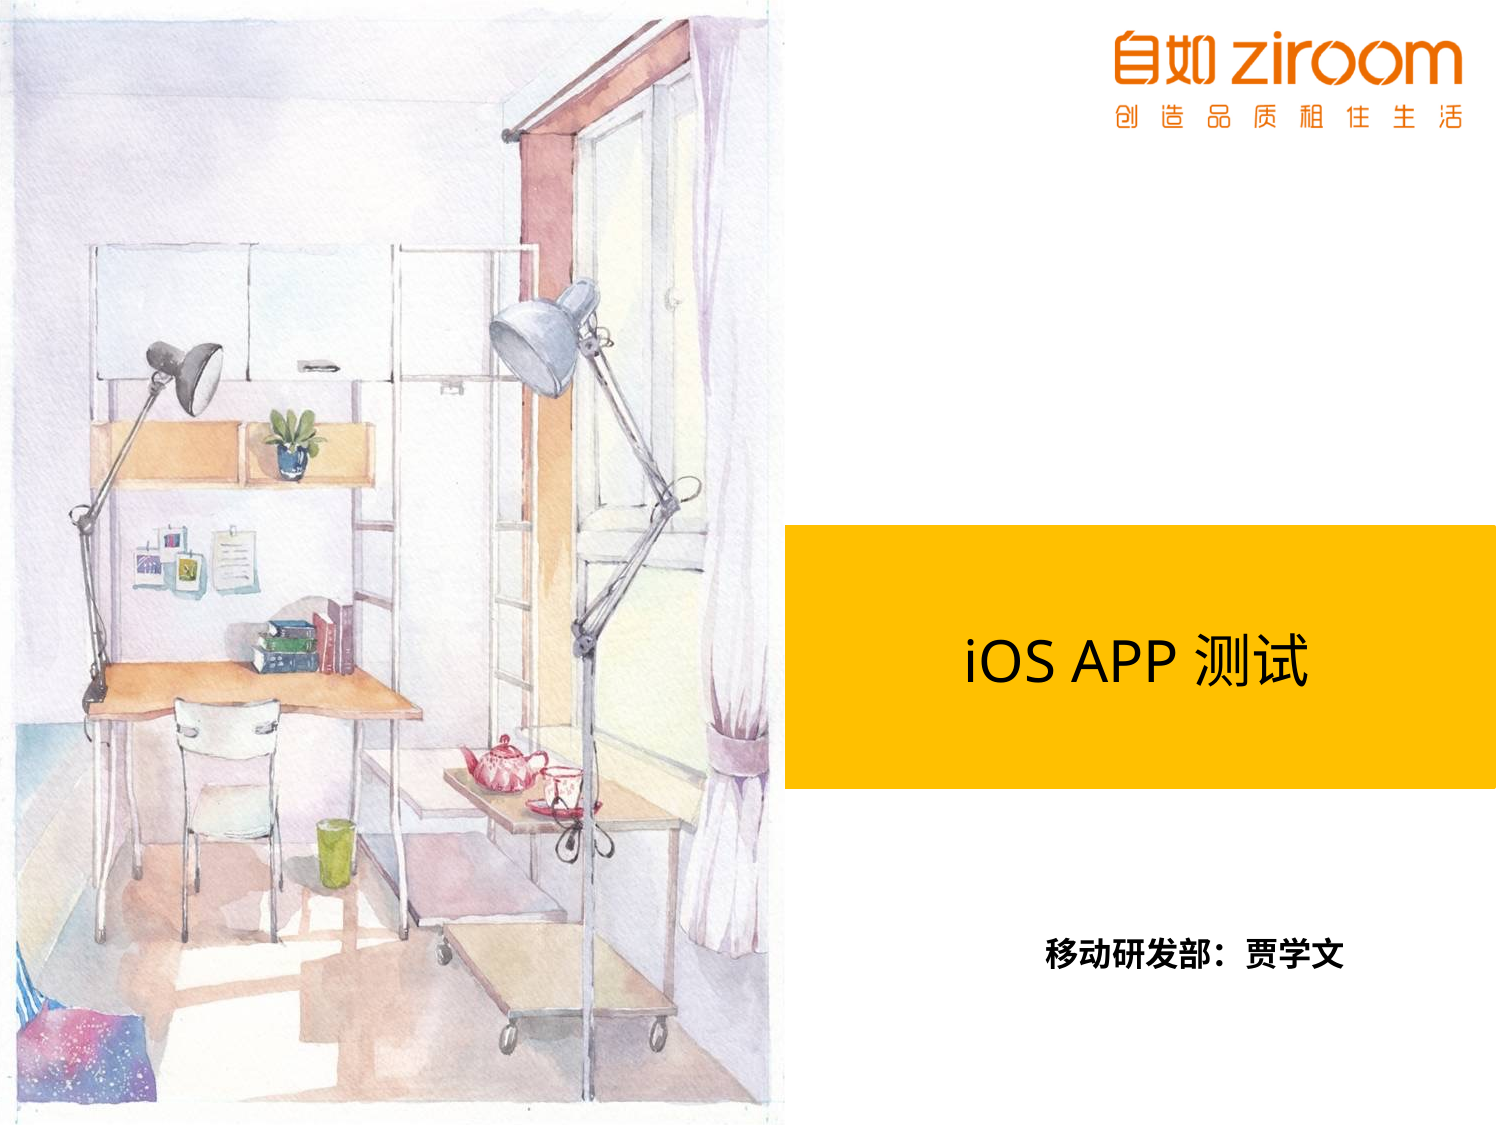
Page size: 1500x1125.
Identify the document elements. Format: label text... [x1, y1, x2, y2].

title iOS APP测试 [785, 538, 1500, 781]
text_box [785, 527, 1495, 538]
list 移动研发部：贾学文 [926, 939, 1465, 985]
picture [0, 0, 785, 1125]
text_box [785, 781, 1495, 787]
picture [1086, 0, 1500, 153]
